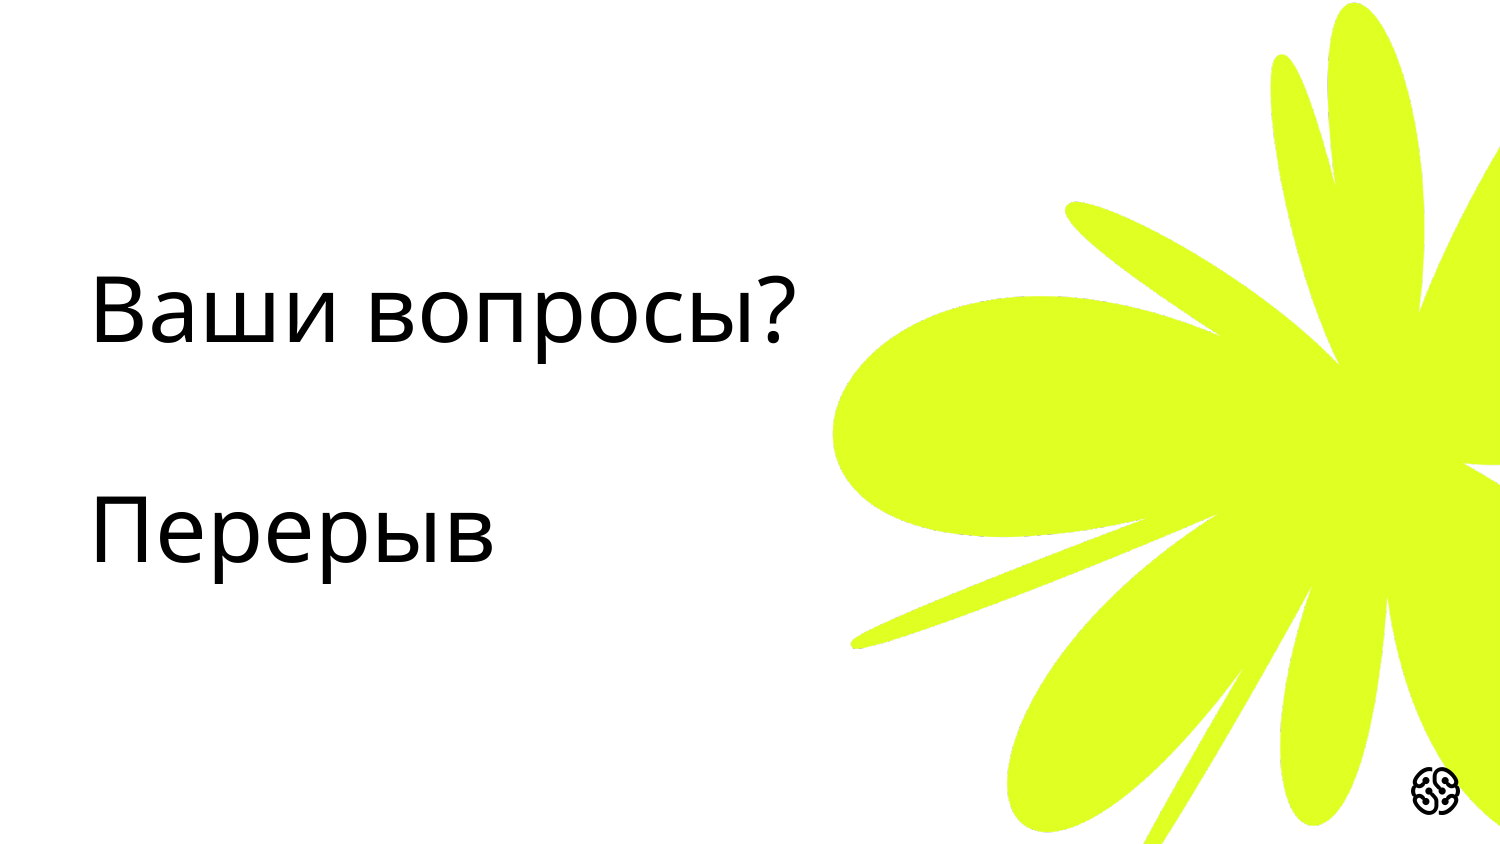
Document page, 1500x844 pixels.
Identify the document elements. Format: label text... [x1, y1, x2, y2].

title Ваши вопросы? Перерыв [88, 301, 1412, 597]
picture [697, 0, 1500, 844]
